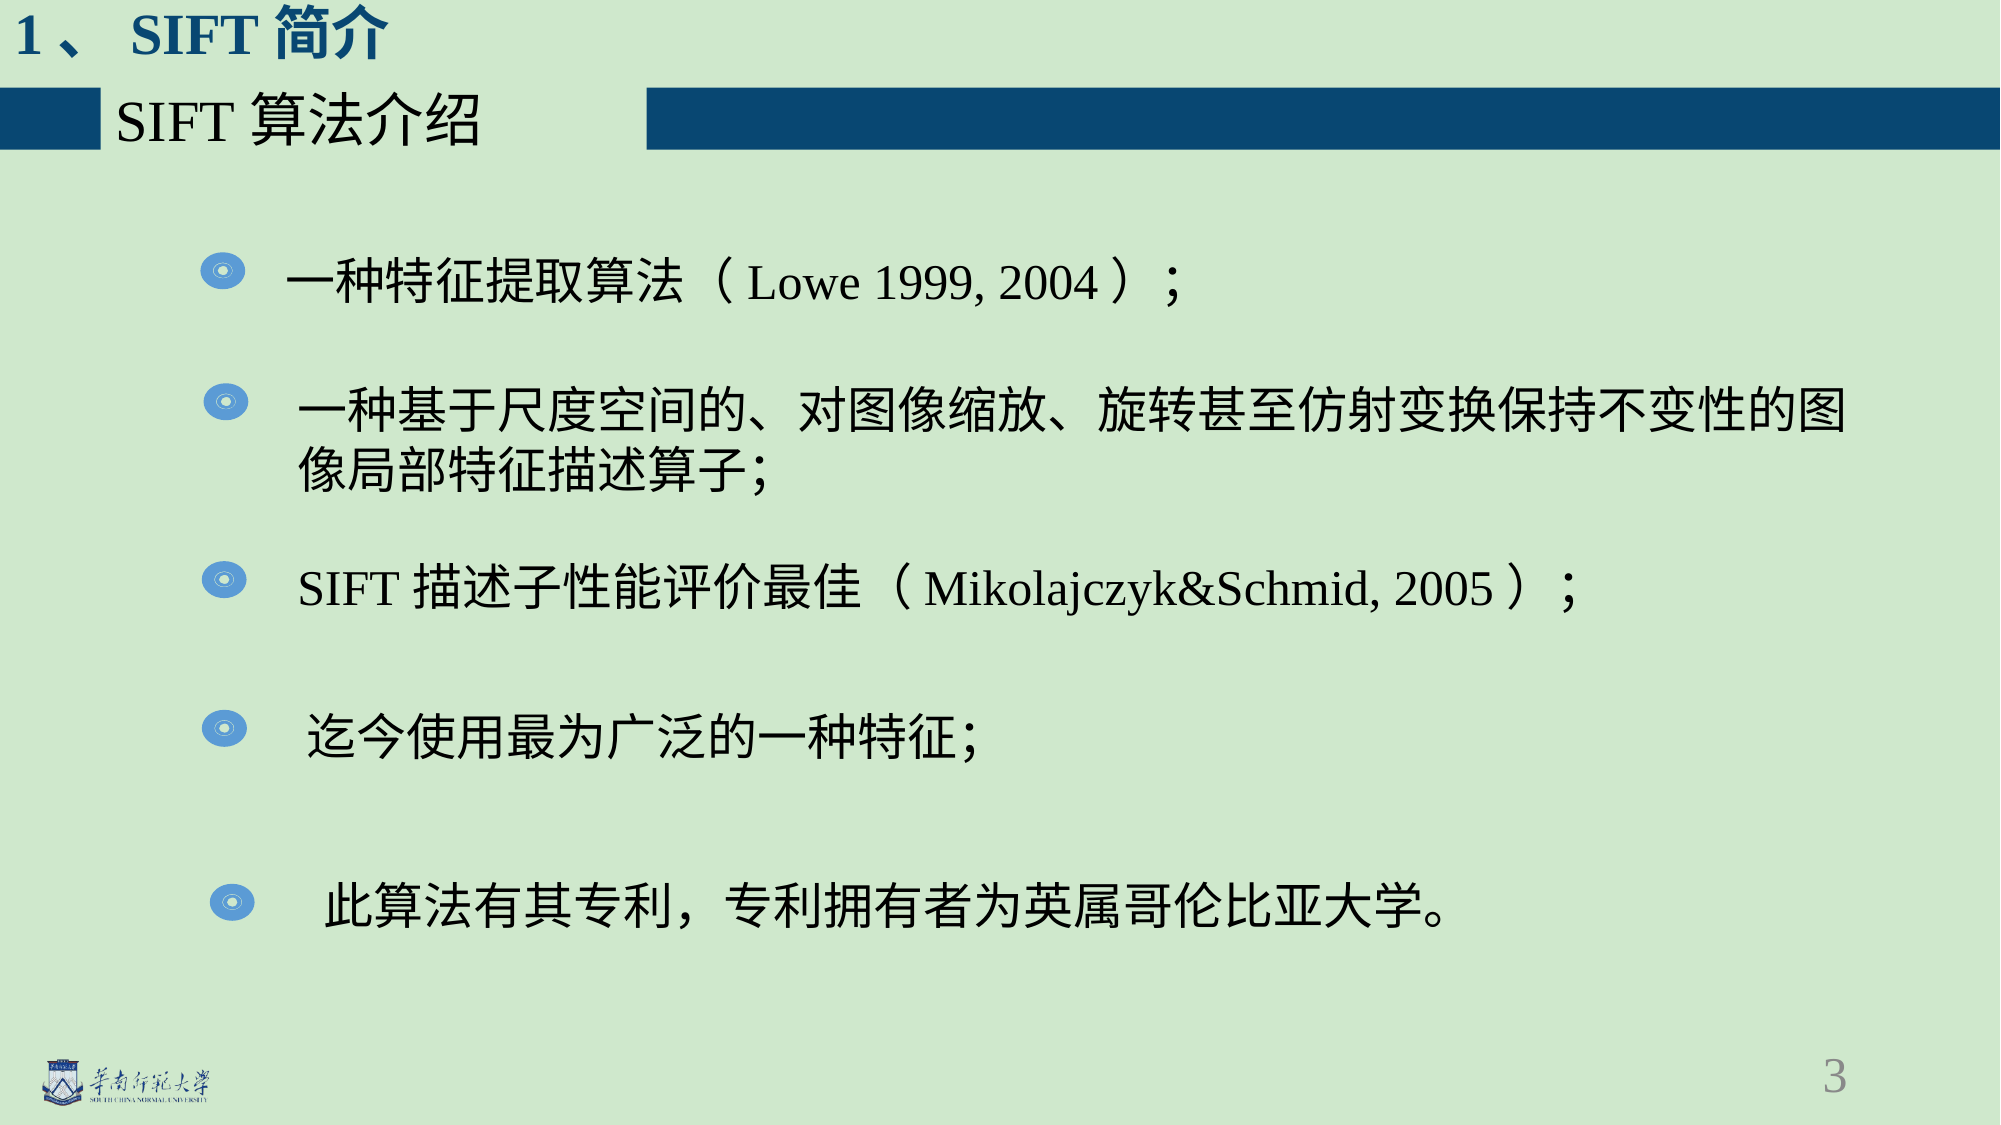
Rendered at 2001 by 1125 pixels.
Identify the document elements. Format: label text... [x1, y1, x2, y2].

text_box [0, 0, 2000, 162]
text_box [209, 883, 255, 921]
text_box 此算法有其专利，专利拥有者为英属哥伦比亚大学。 [308, 866, 1489, 942]
text_box SIFT描述子性能评价最佳（Mikolajczyk&Schmid, 2005）； [282, 547, 1845, 623]
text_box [201, 709, 248, 748]
text_box 迄今使用最为广泛的一种特征； [292, 697, 1293, 773]
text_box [200, 252, 246, 290]
slide_number 3 [1412, 1042, 1863, 1103]
picture [40, 1058, 210, 1107]
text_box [203, 383, 249, 421]
text_box 一种基于尺度空间的、对图像缩放、旋转甚至仿射变换保持不变性的图像局部特征描述算子； [282, 371, 1879, 506]
text_box 一种特征提取算法（Lowe 1999, 2004）； [270, 242, 1703, 318]
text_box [201, 560, 247, 599]
